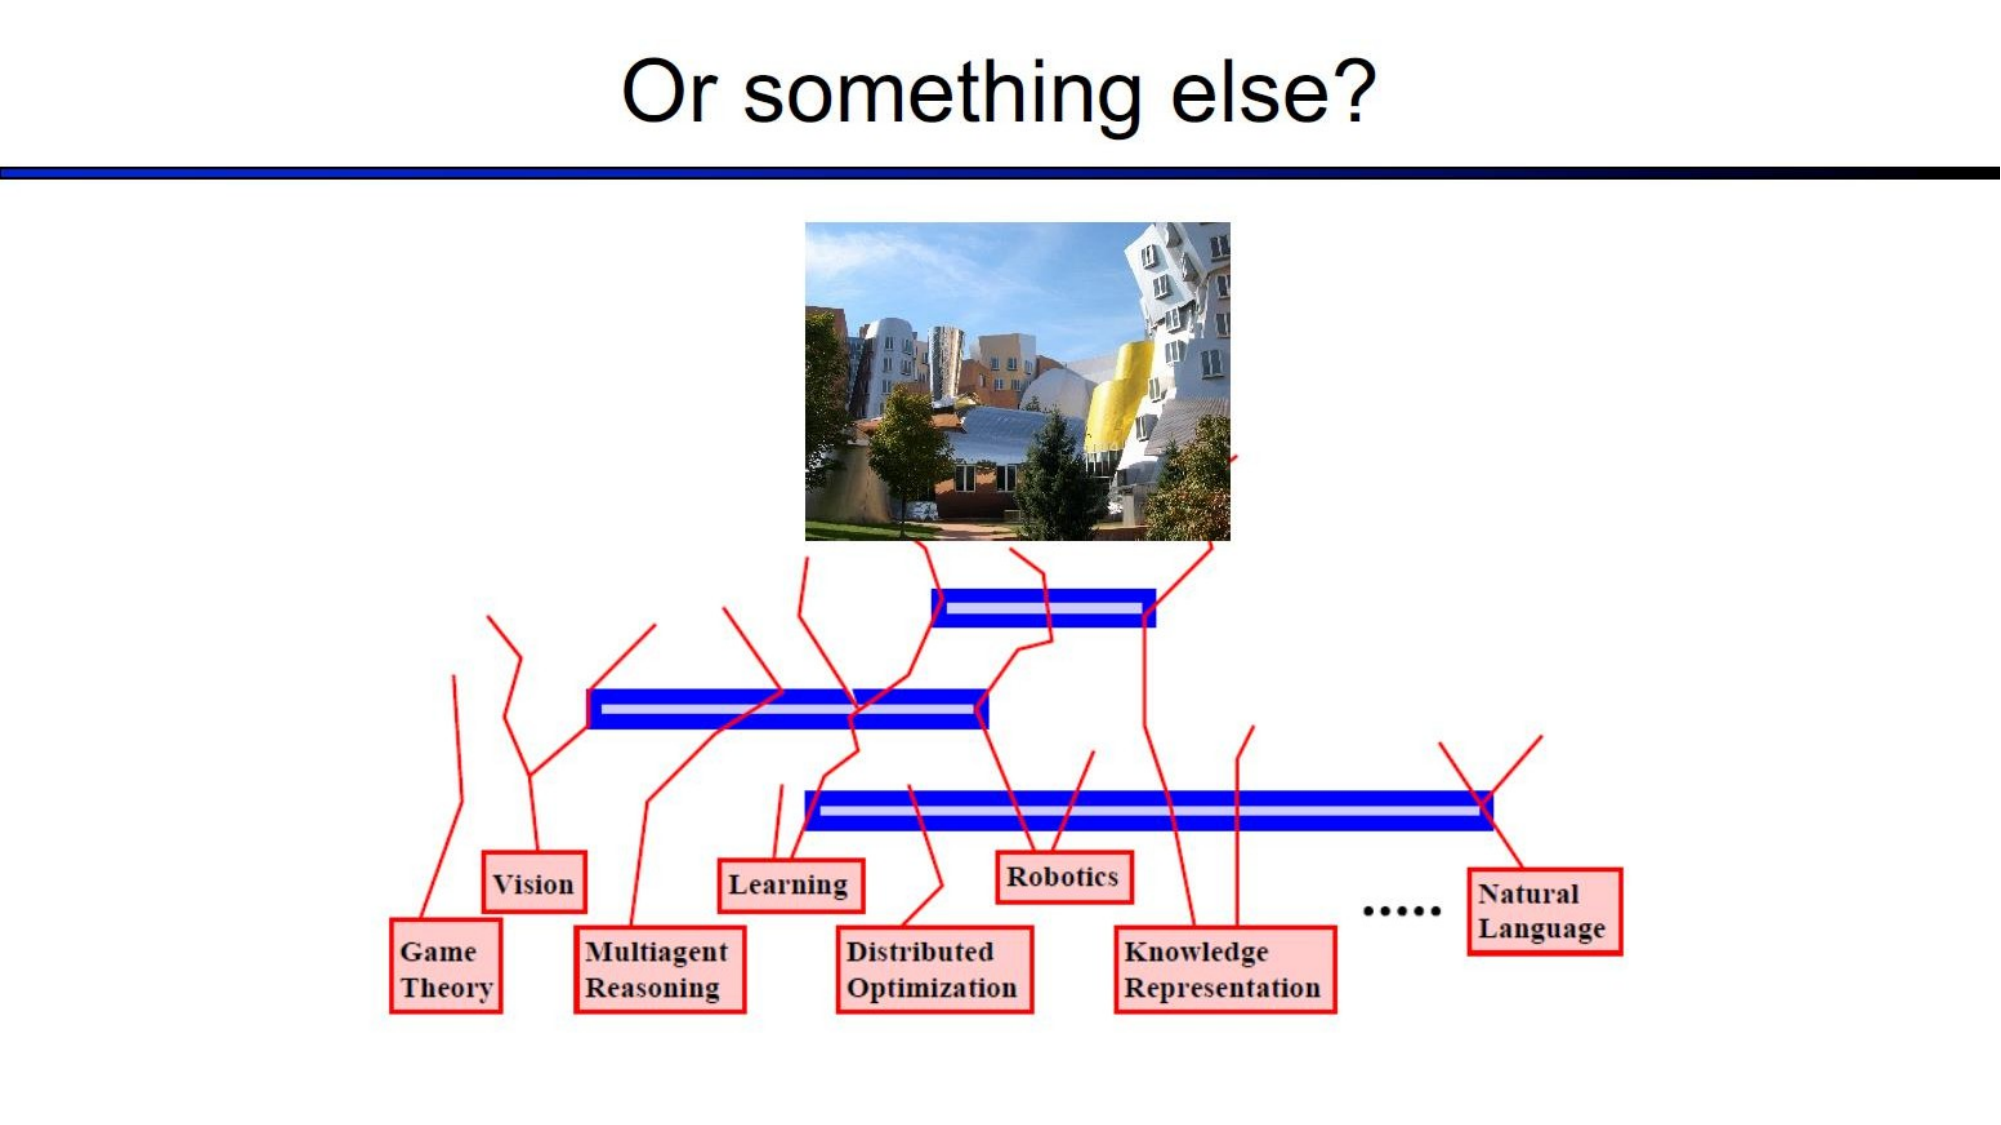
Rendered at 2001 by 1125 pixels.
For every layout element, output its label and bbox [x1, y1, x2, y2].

picture [0, 39, 2000, 1033]
